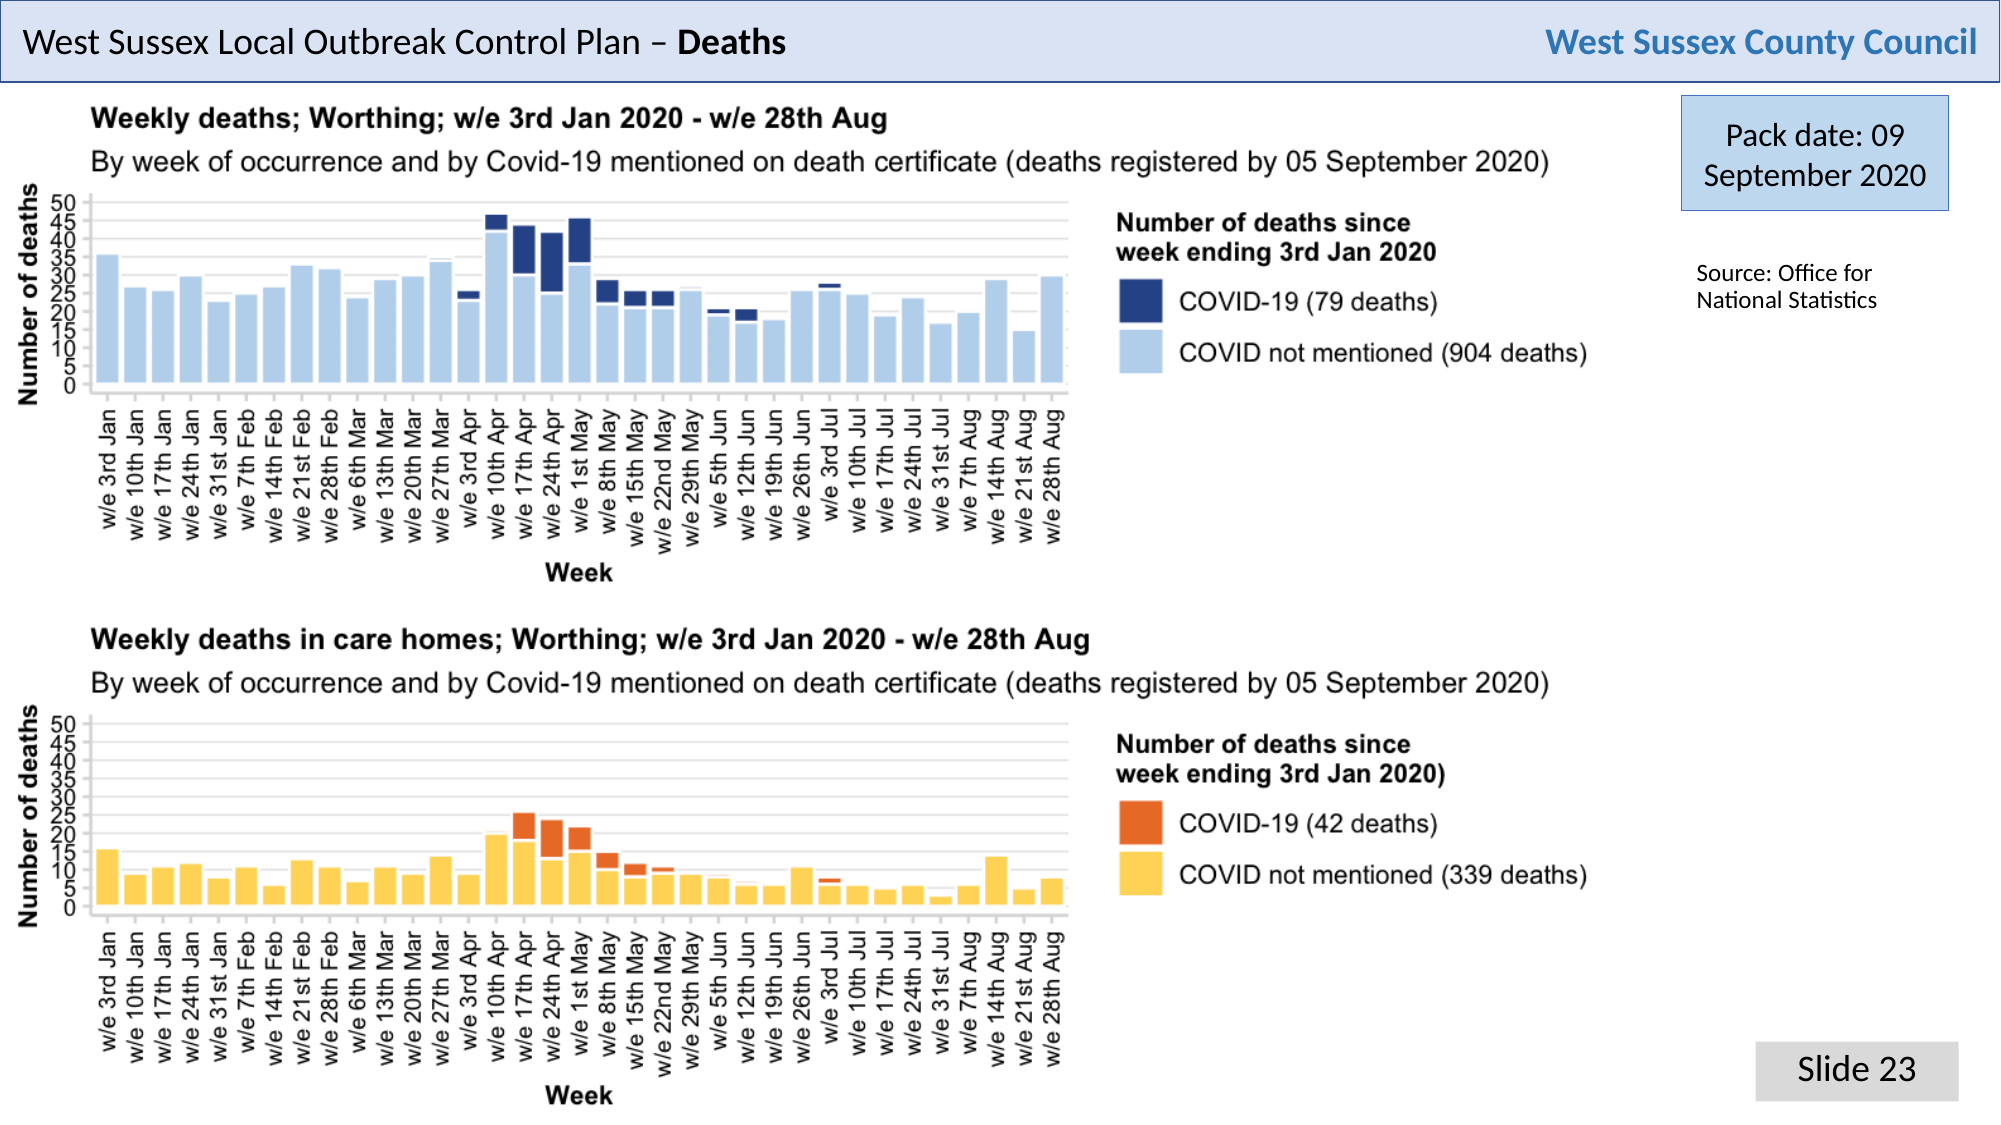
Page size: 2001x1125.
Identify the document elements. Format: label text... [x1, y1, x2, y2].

list Source: Office for National Statistics [1681, 252, 1959, 289]
list Slide 23 [1755, 1041, 1959, 1102]
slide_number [1681, 95, 1949, 211]
picture [3, 612, 1619, 1125]
picture [3, 91, 1619, 602]
